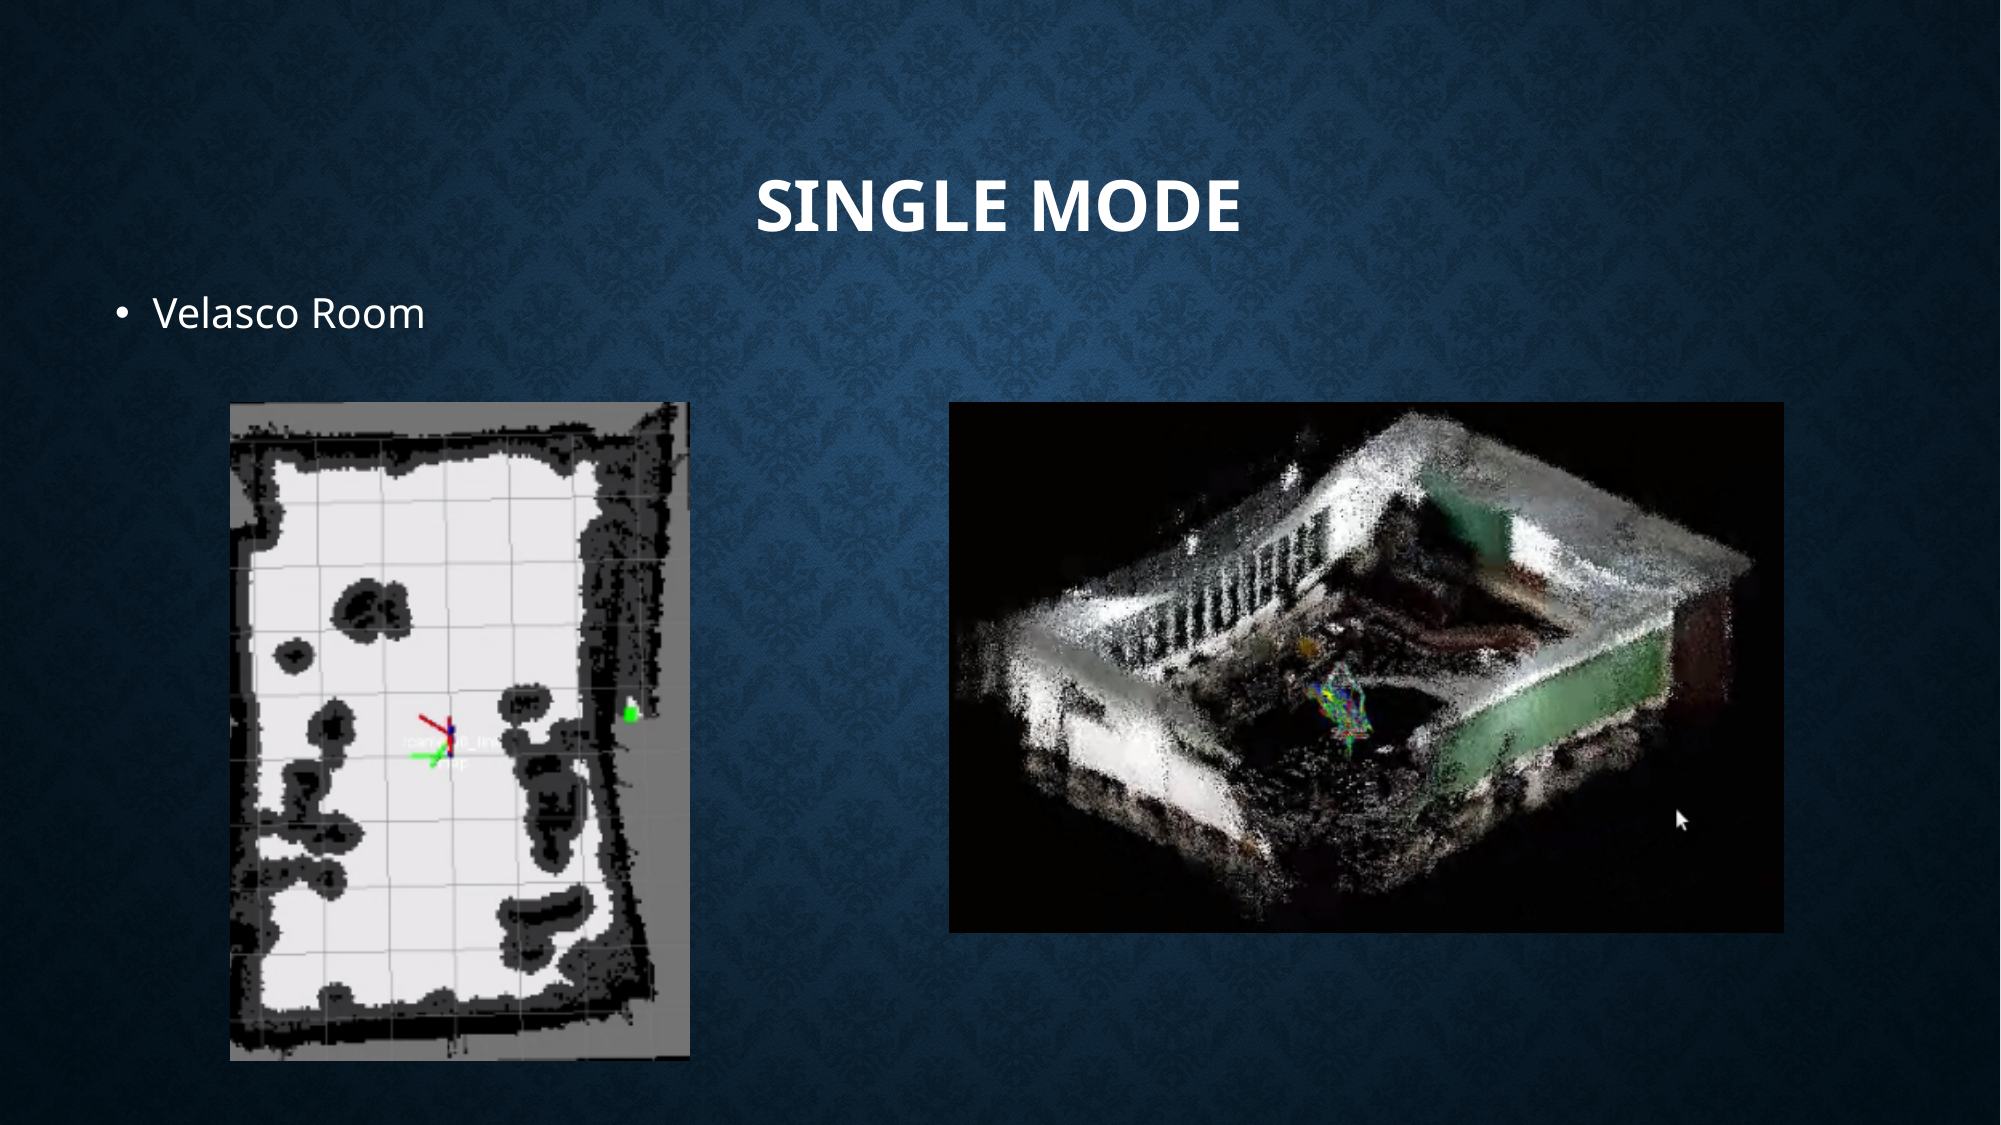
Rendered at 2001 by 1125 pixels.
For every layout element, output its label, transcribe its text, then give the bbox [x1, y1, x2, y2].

text_box Velasco Room [100, 270, 1799, 366]
picture [949, 402, 1784, 933]
title Single Mode [149, 99, 1849, 318]
picture [229, 402, 691, 1062]
